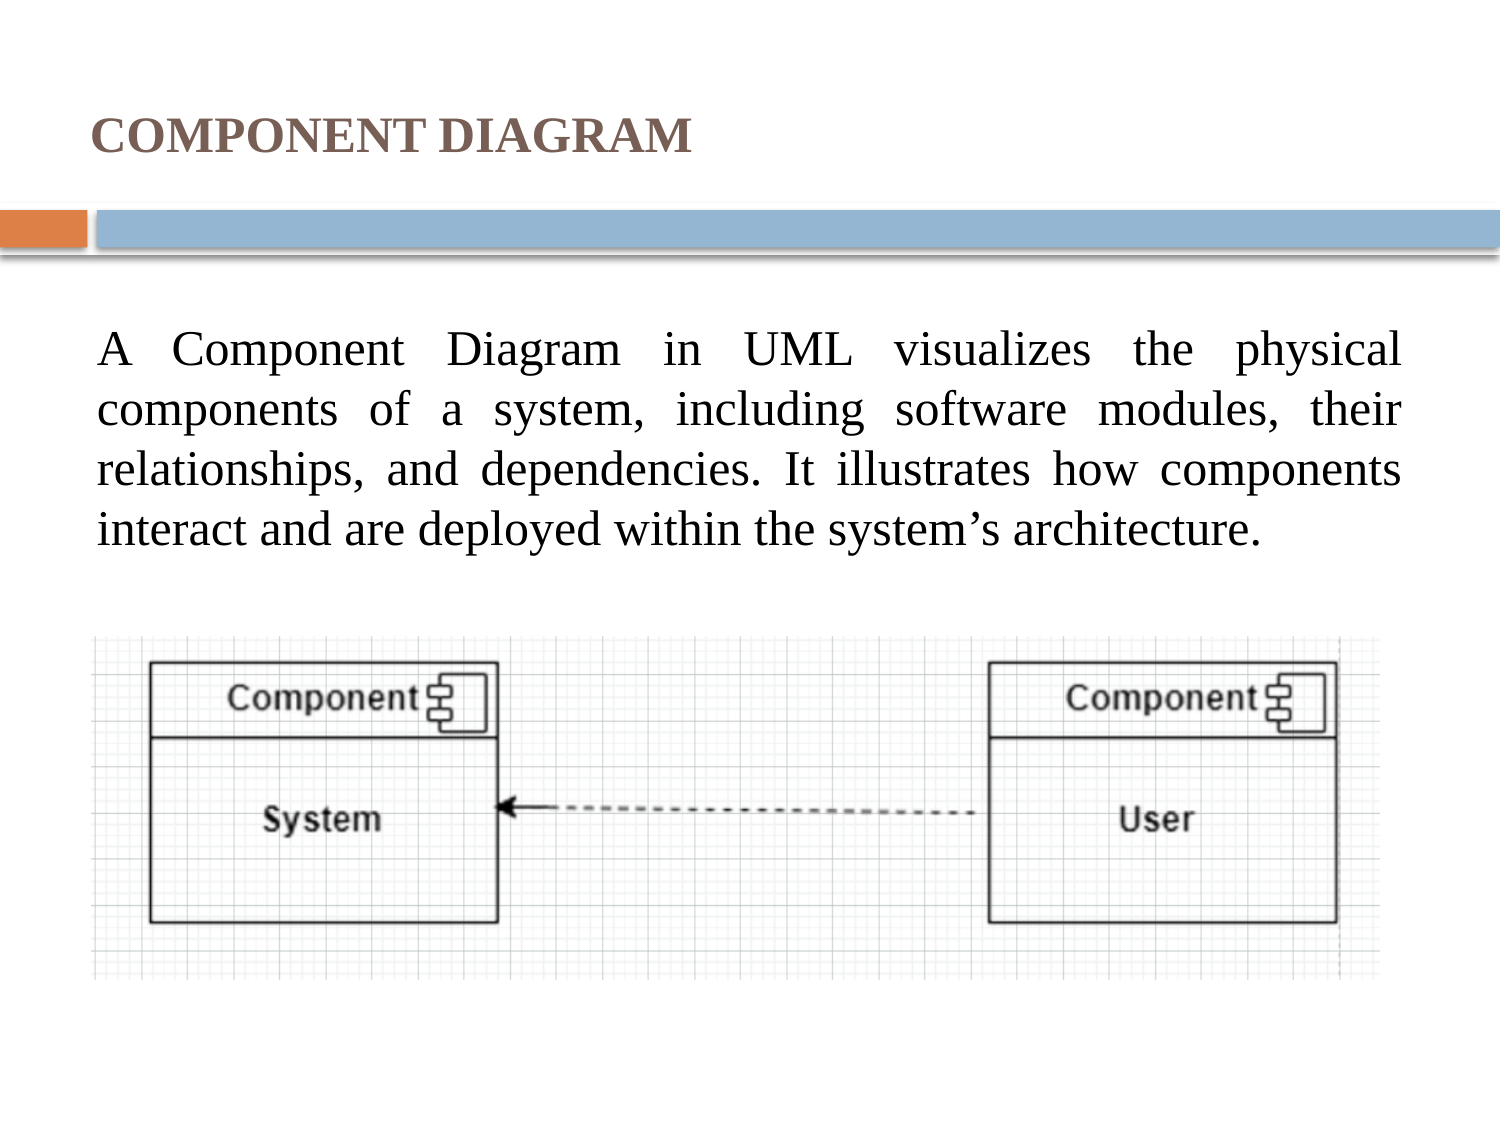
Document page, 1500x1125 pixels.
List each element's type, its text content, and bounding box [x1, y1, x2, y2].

text_box A Component Diagram in UML visualizes the physical components of a system, including software modules, their relationships, and dependencies. It illustrates how components interact and are deployed within the system’s architecture. [82, 188, 1418, 563]
text_box [75, 610, 857, 1005]
picture [91, 635, 1380, 981]
text_box COMPONENT DIAGRAM [75, 69, 1185, 171]
